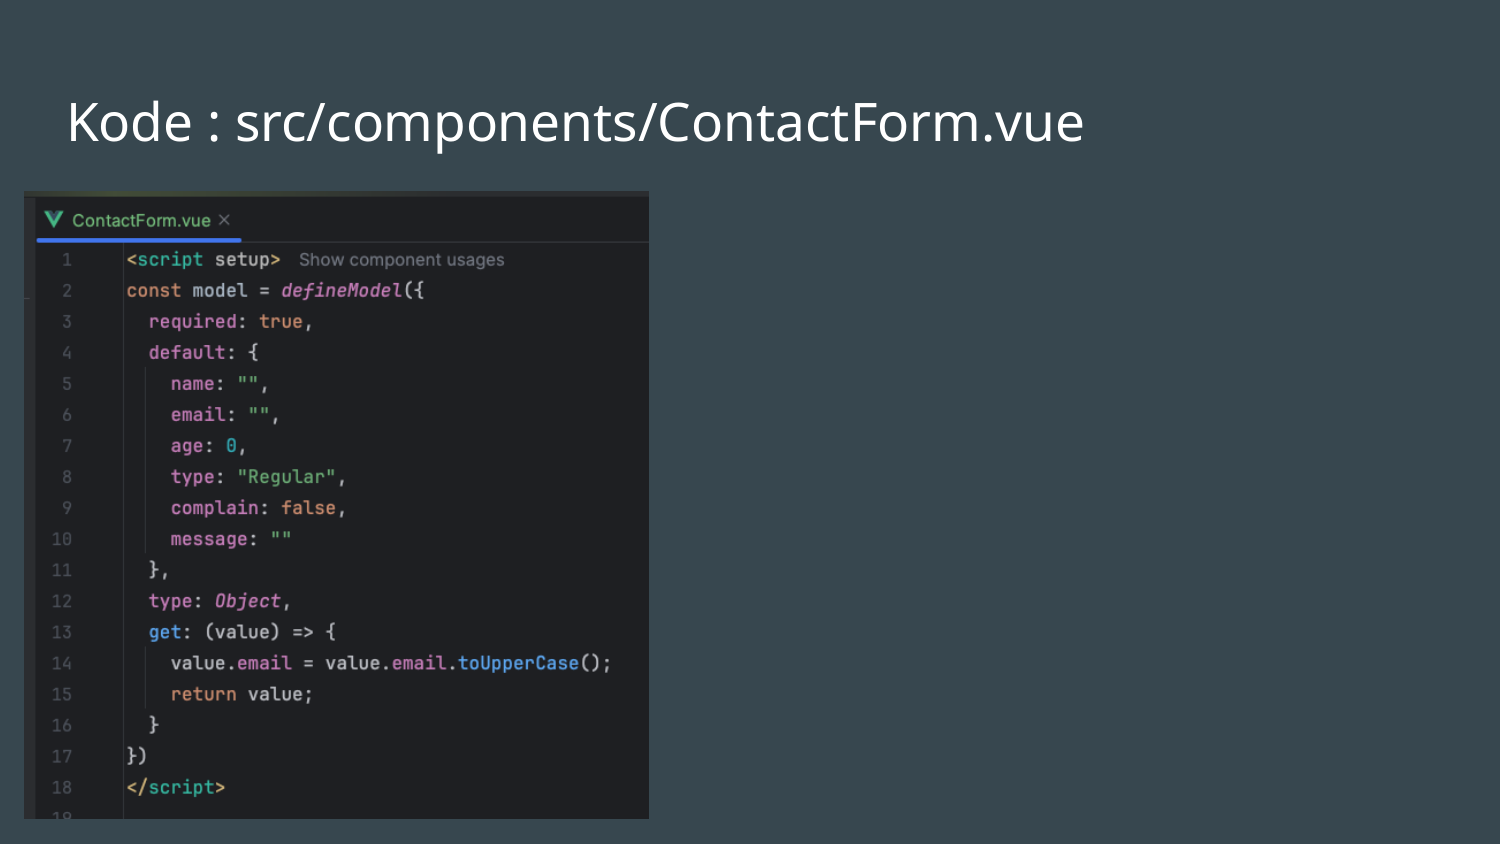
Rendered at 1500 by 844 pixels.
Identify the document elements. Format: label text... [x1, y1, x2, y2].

title Kode : src/components/ContactForm.vue [51, 72, 1449, 167]
picture [24, 191, 649, 819]
